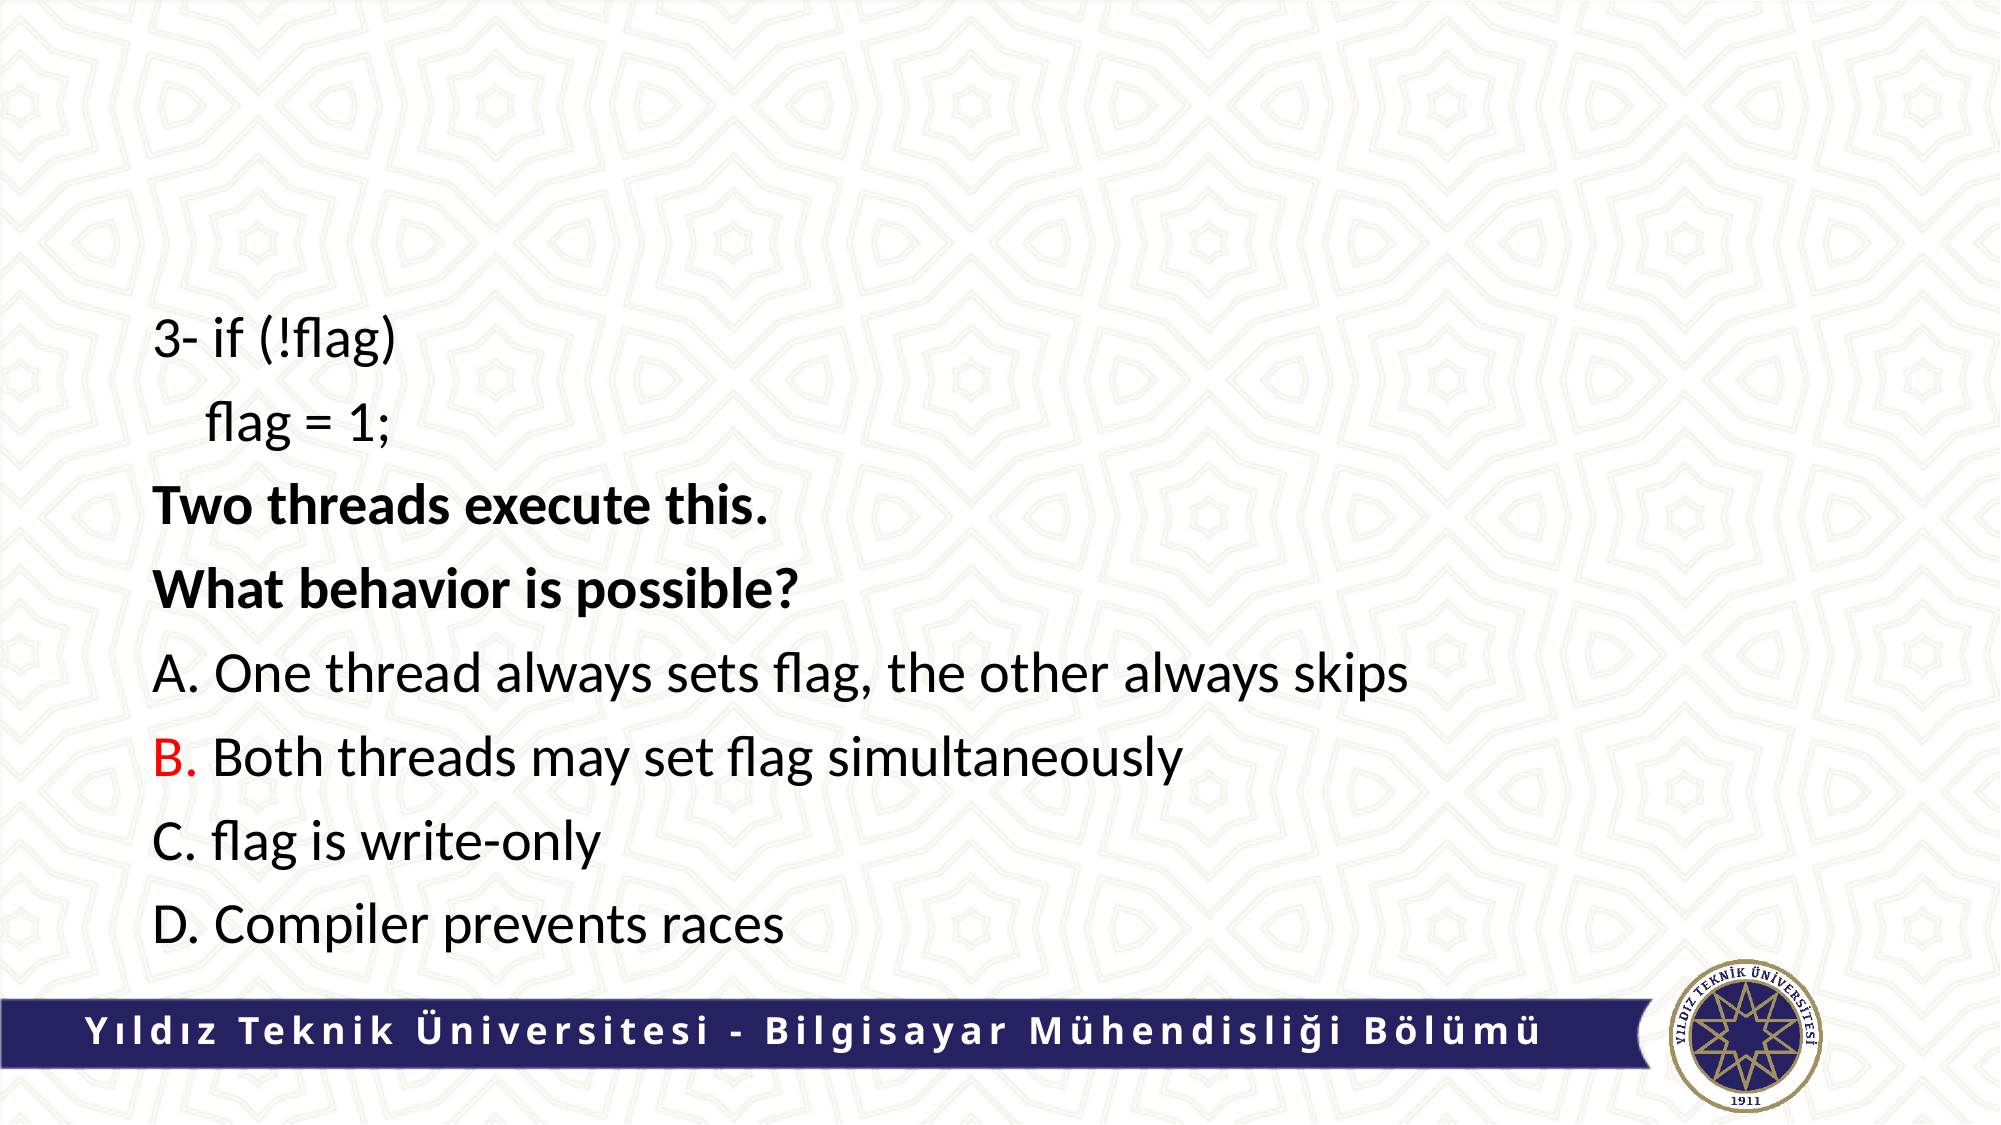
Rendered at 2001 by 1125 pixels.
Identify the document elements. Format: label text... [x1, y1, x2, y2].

footer Yıldız Teknik Üniversitesi - Bilgisayar Mühendisliği Bölümü [0, 997, 1628, 1069]
list 3- if (!flag) flag = 1; Two threads execute this. What behavior is possible? A. One thread always sets flag, the other always skips B. Both threads may set flag simultaneously C. flag is write-only D. Compiler prevents races [137, 299, 1863, 982]
picture [0, 0, 2000, 1125]
